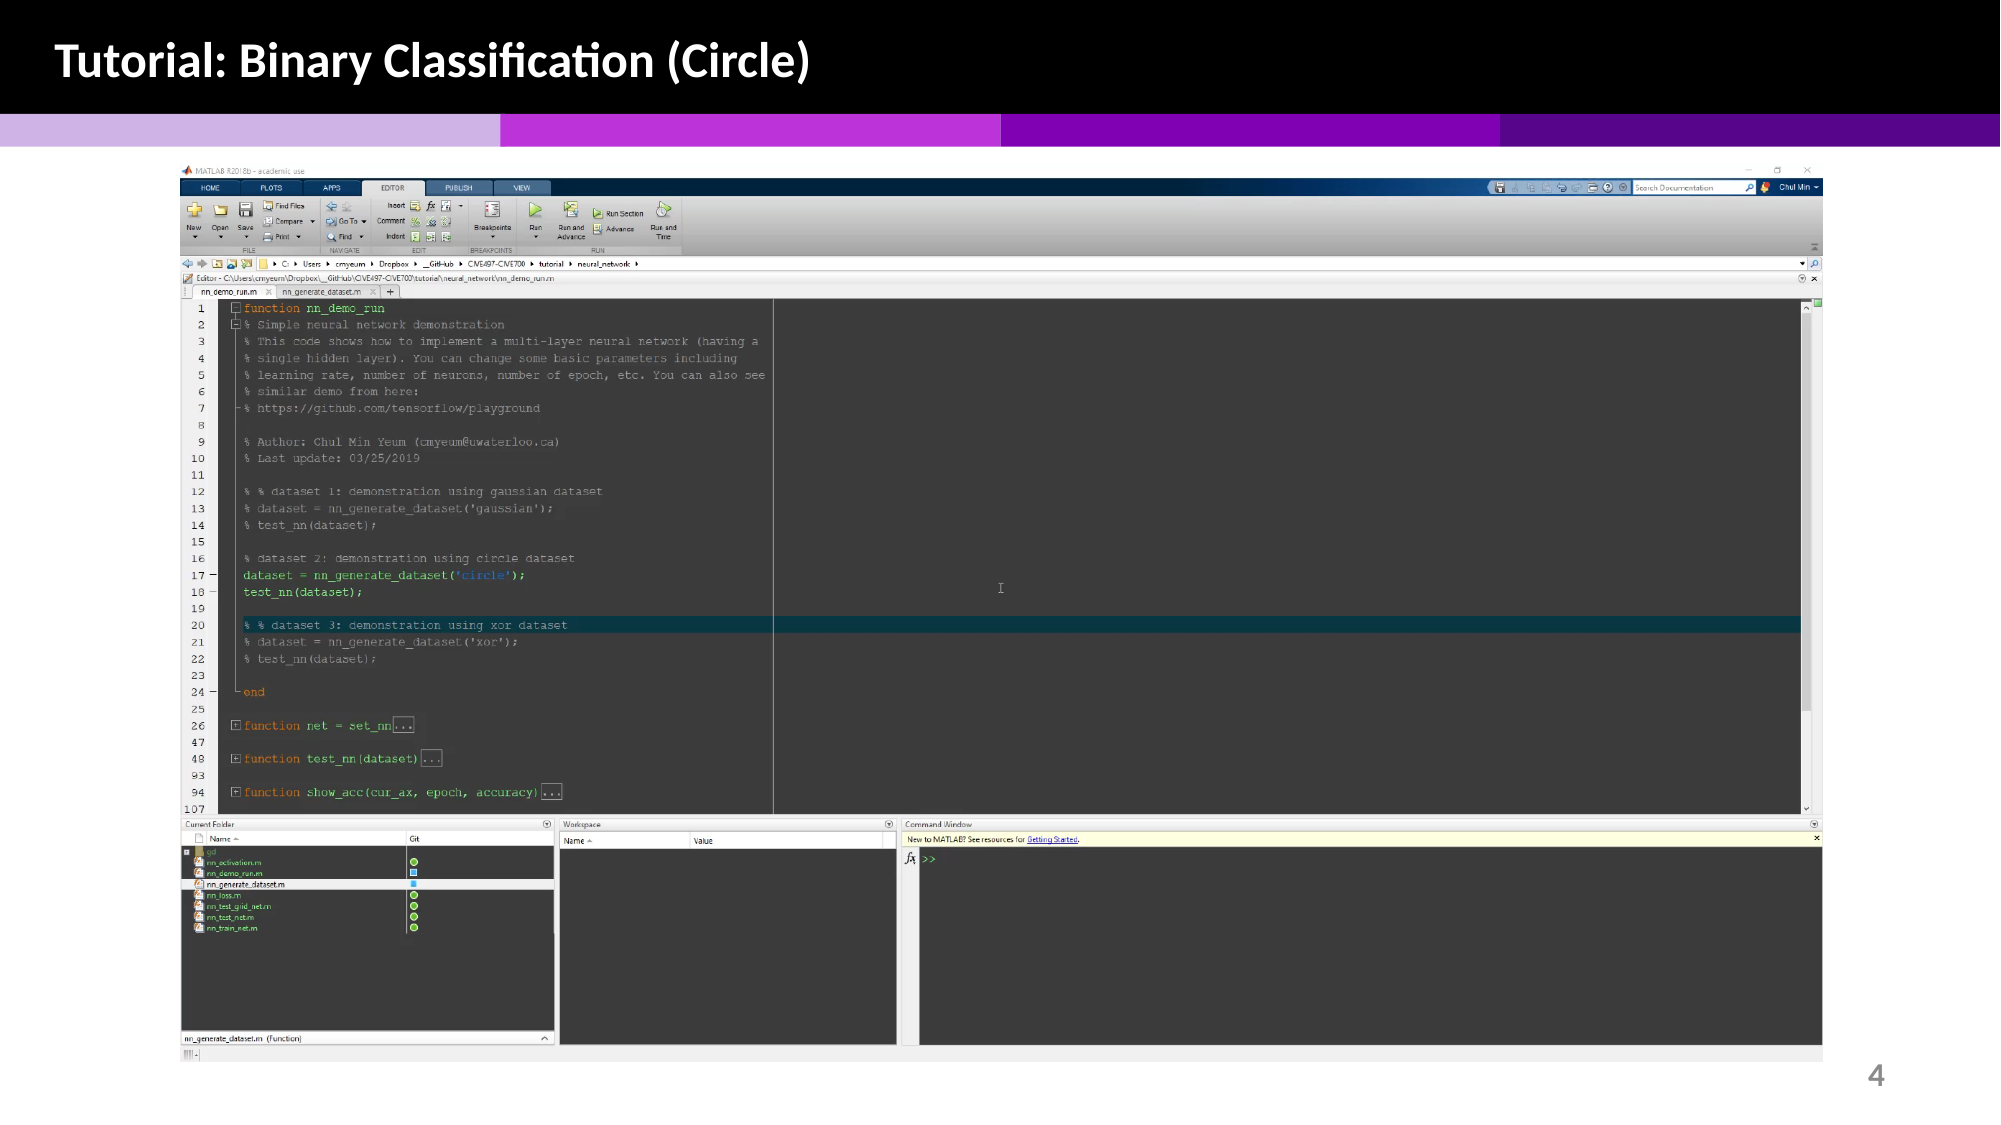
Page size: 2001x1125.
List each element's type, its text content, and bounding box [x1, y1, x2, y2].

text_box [179, 162, 1824, 1063]
list Tutorial: Binary Classification (Circle) [39, 1, 1964, 114]
